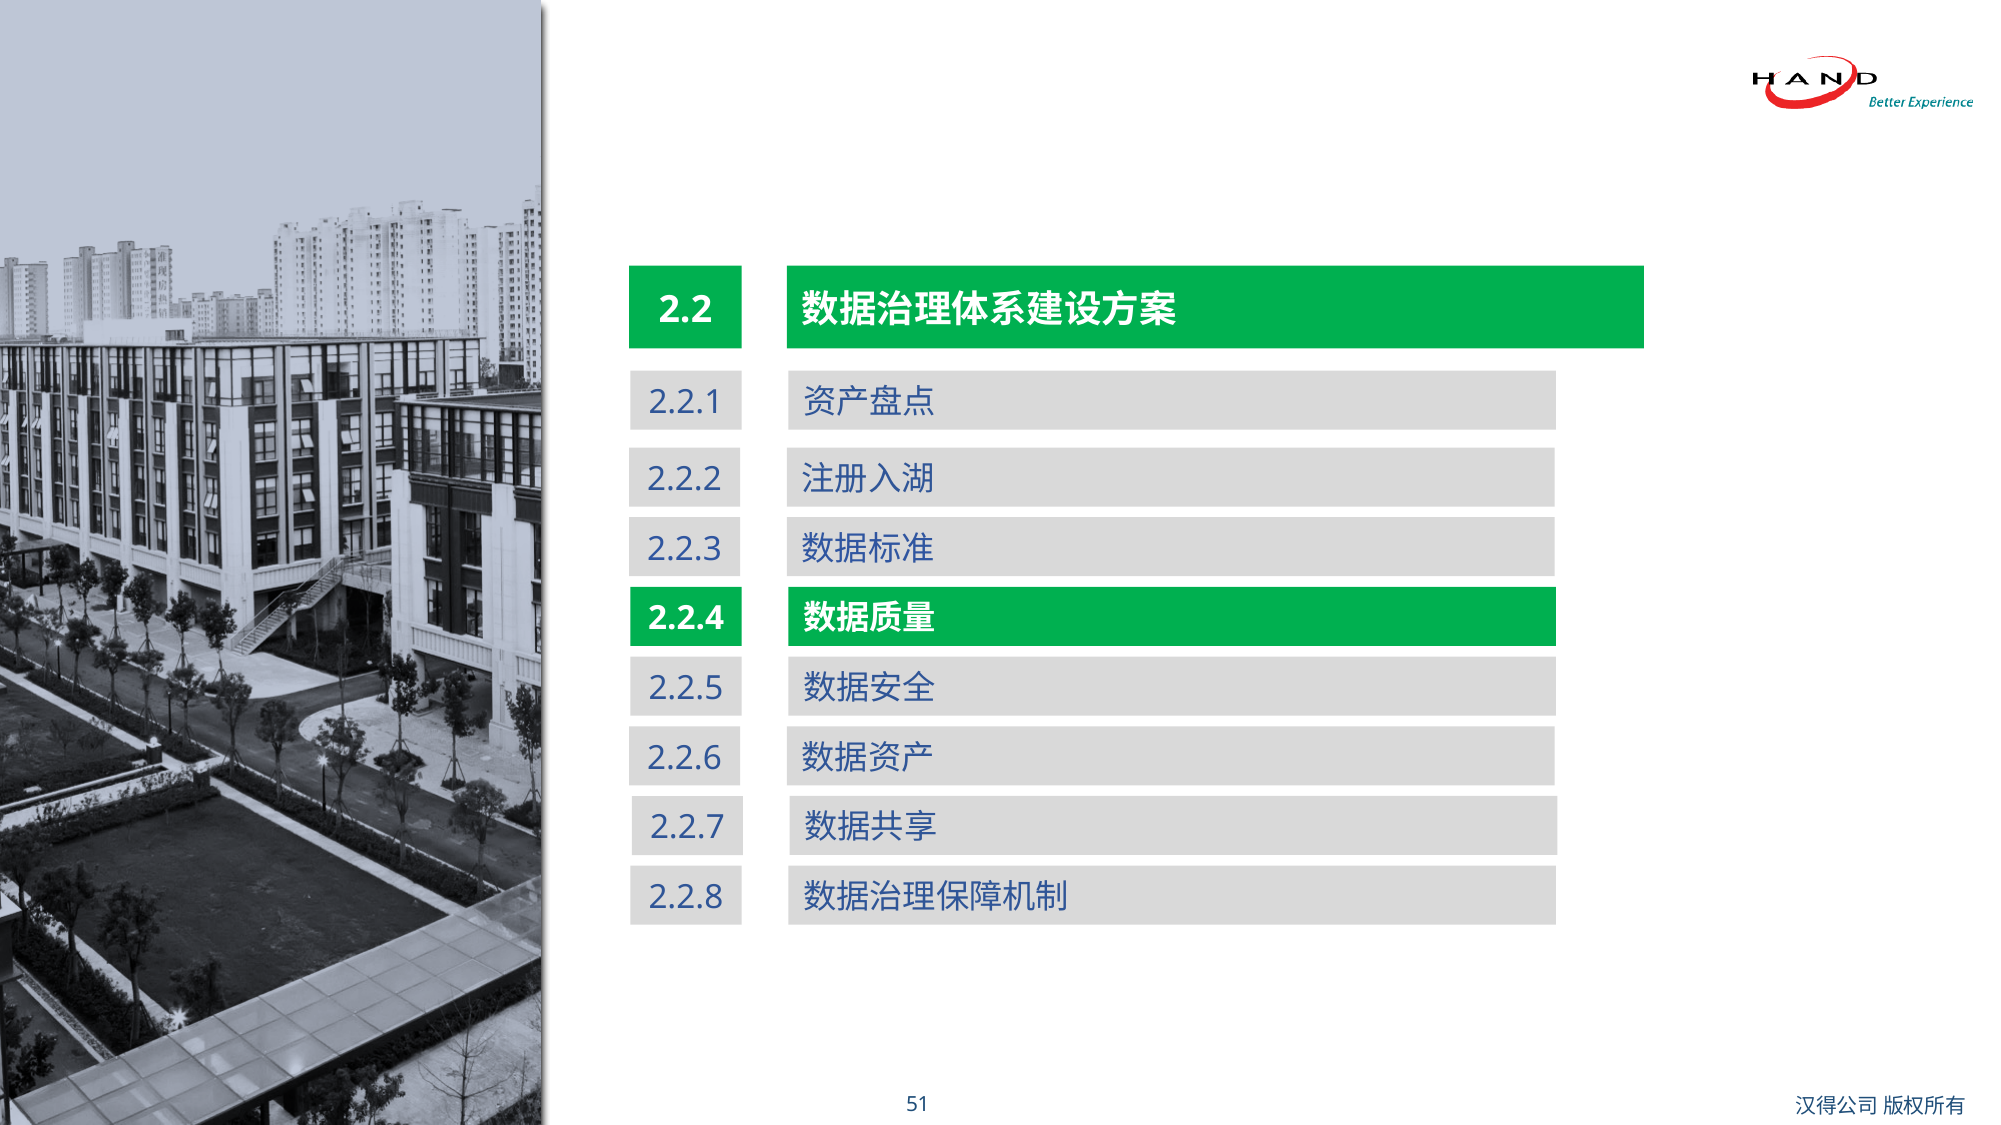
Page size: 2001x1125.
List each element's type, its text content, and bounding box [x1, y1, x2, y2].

text_box 数据治理保障机制 [787, 865, 1557, 926]
text_box 2.2 [628, 265, 743, 349]
text_box 数据资产 [786, 725, 1556, 786]
text_box 2.2.8 [629, 865, 743, 926]
text_box 数据安全 [787, 656, 1557, 717]
text_box 数据质量 [787, 586, 1557, 647]
picture [0, 0, 541, 1125]
text_box 2.2.1 [629, 370, 743, 431]
text_box 2.2.6 [628, 725, 741, 786]
text_box 2.2.3 [628, 516, 741, 577]
text_box 注册入湖 [786, 446, 1556, 508]
text_box 2.2.4 [629, 586, 743, 647]
picture [1753, 56, 1973, 109]
text_box 数据标准 [786, 516, 1556, 577]
text_box 数据共享 [789, 795, 1558, 856]
text_box 2.2.2 [628, 446, 741, 508]
text_box 资产盘点 [787, 370, 1557, 431]
text_box 2.2.5 [629, 656, 743, 717]
text_box 2.2.7 [631, 795, 744, 856]
text_box 数据治理体系建设方案 [786, 265, 1645, 349]
